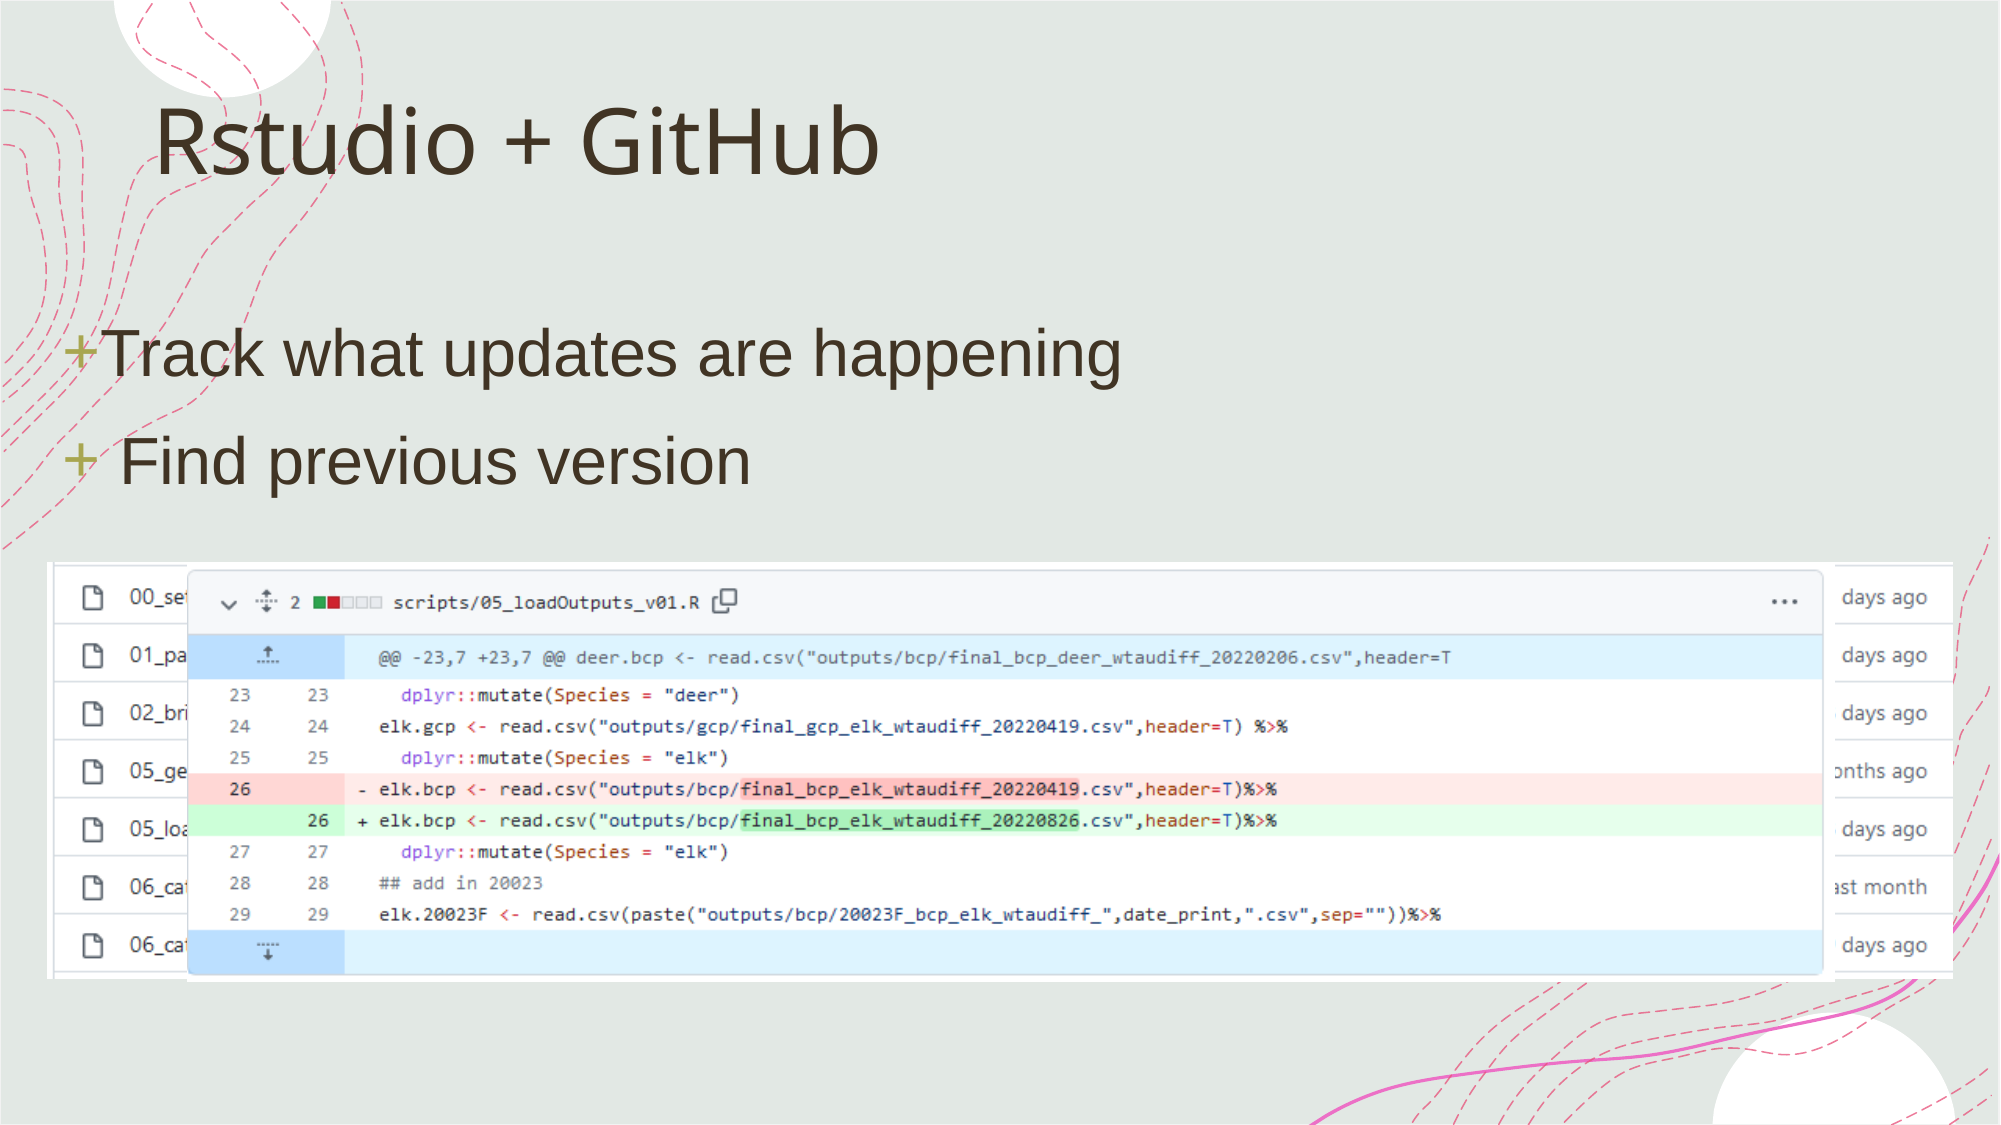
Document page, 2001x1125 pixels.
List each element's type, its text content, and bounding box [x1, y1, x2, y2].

picture [47, 562, 1953, 982]
title Rstudio + GitHub [137, 75, 940, 338]
list Track what updates are happening Find previous version [47, 293, 1953, 523]
